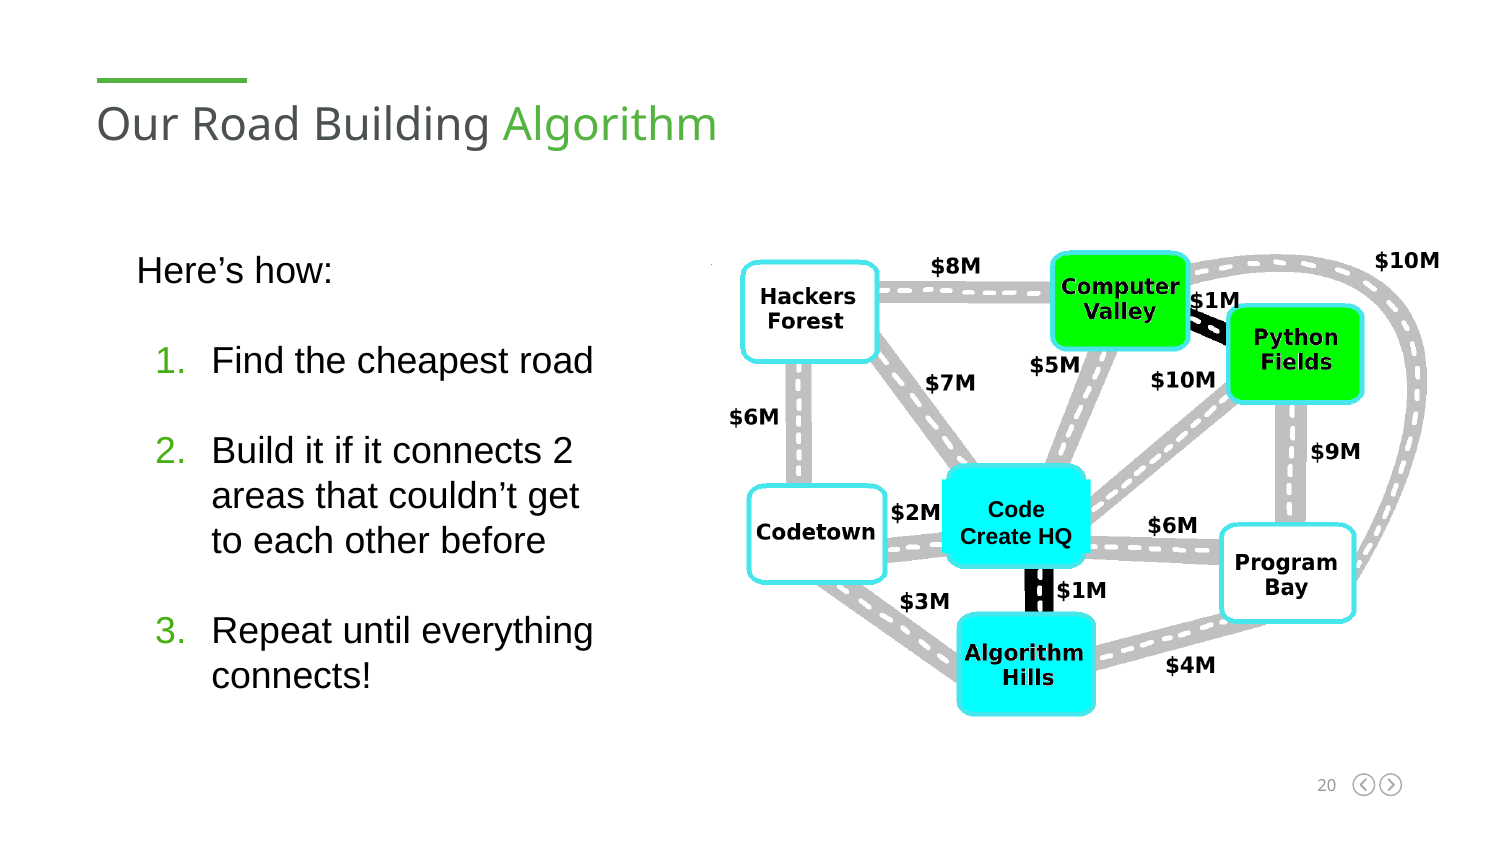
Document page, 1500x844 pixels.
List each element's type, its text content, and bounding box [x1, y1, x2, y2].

text_box Here’s how: Find the cheapest road Build it if it connects 2 areas that couldn’t get to each other before Repeat until everything connects! [121, 231, 614, 724]
list Our Road Building Algorithm [95, 94, 1401, 158]
picture [709, 229, 1452, 725]
